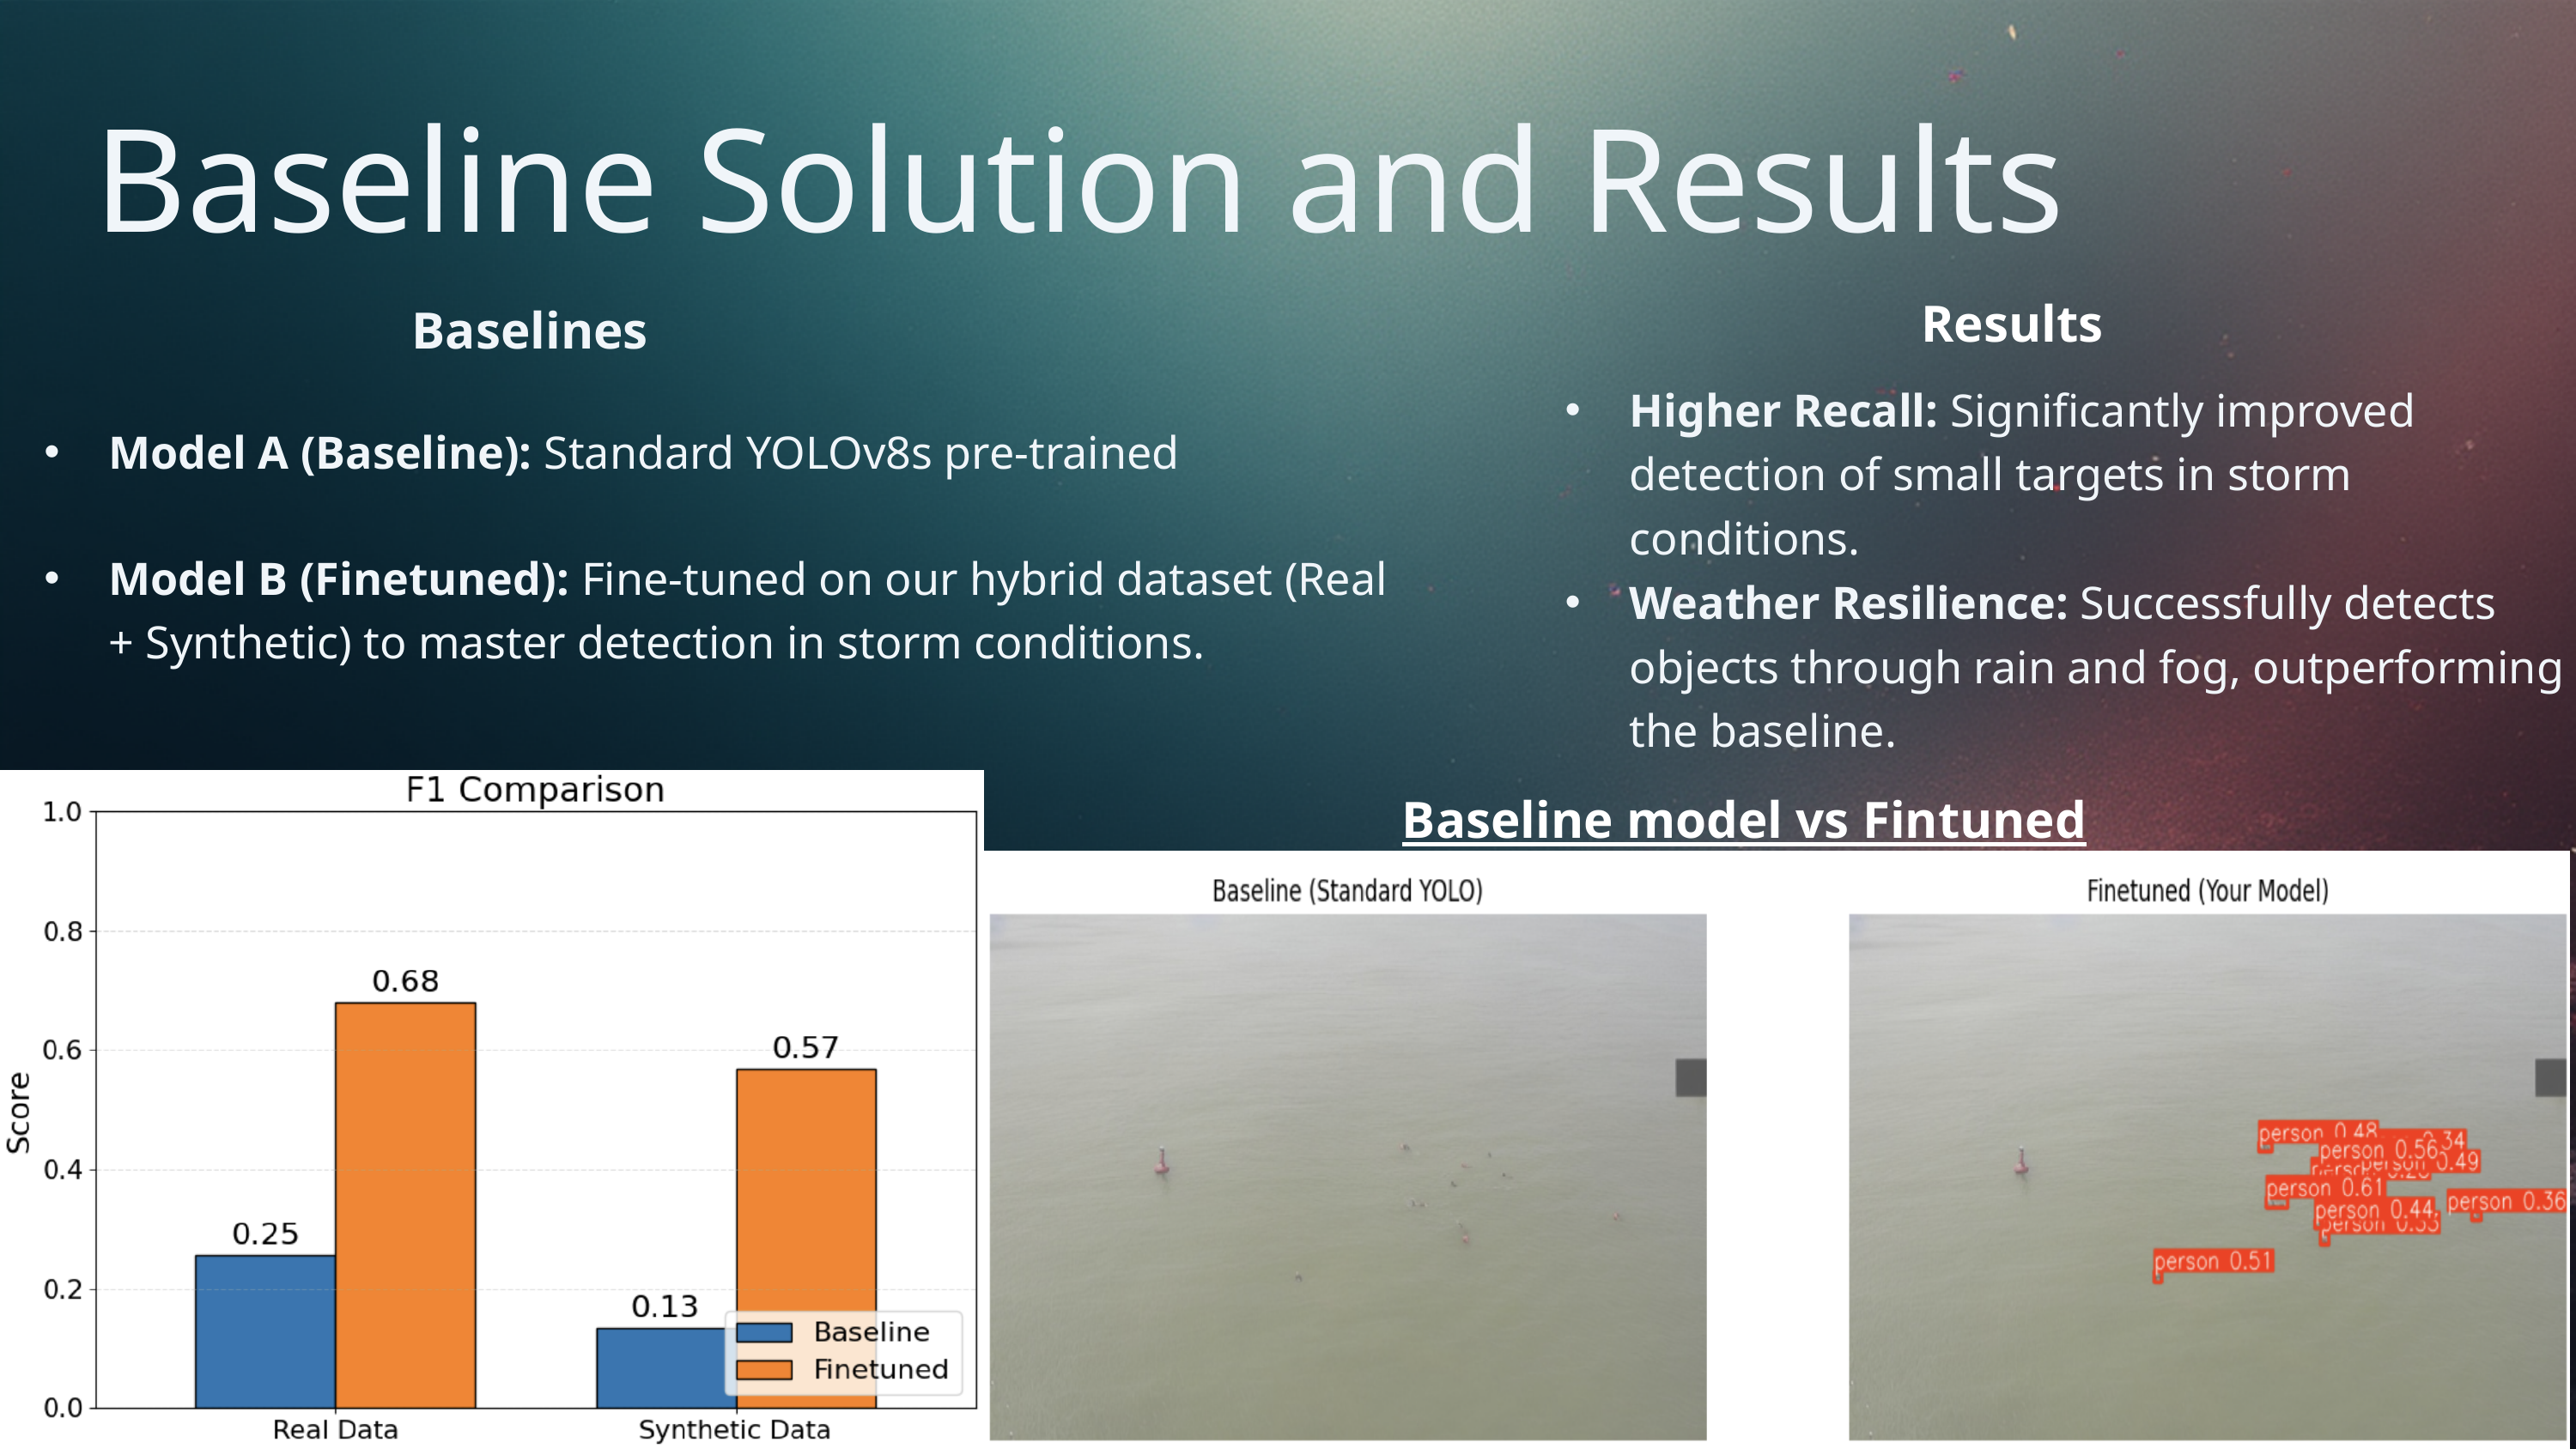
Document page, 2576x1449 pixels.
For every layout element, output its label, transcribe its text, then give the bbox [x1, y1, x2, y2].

text_box Baselines [397, 269, 831, 361]
text_box [0, 0, 2576, 854]
text_box Model A (Baseline): Standard YOLOv8s pre-trained Model B (Finetuned): Fine-tuned on our hybrid dataset (Real + Synthetic) to master detection in storm conditions. [44, 350, 1420, 668]
text_box Baseline model vs Fintuned model [1389, 782, 2269, 850]
text_box Higher Recall: Significantly improved detection of small targets in storm conditions. Weather Resilience: Successfully detects objects through rain and fog, outperforming the baseline. [1564, 371, 2570, 757]
picture [0, 769, 2570, 1449]
text_box Baseline Solution and Results [94, 103, 2458, 261]
text_box Results [1921, 261, 2301, 353]
